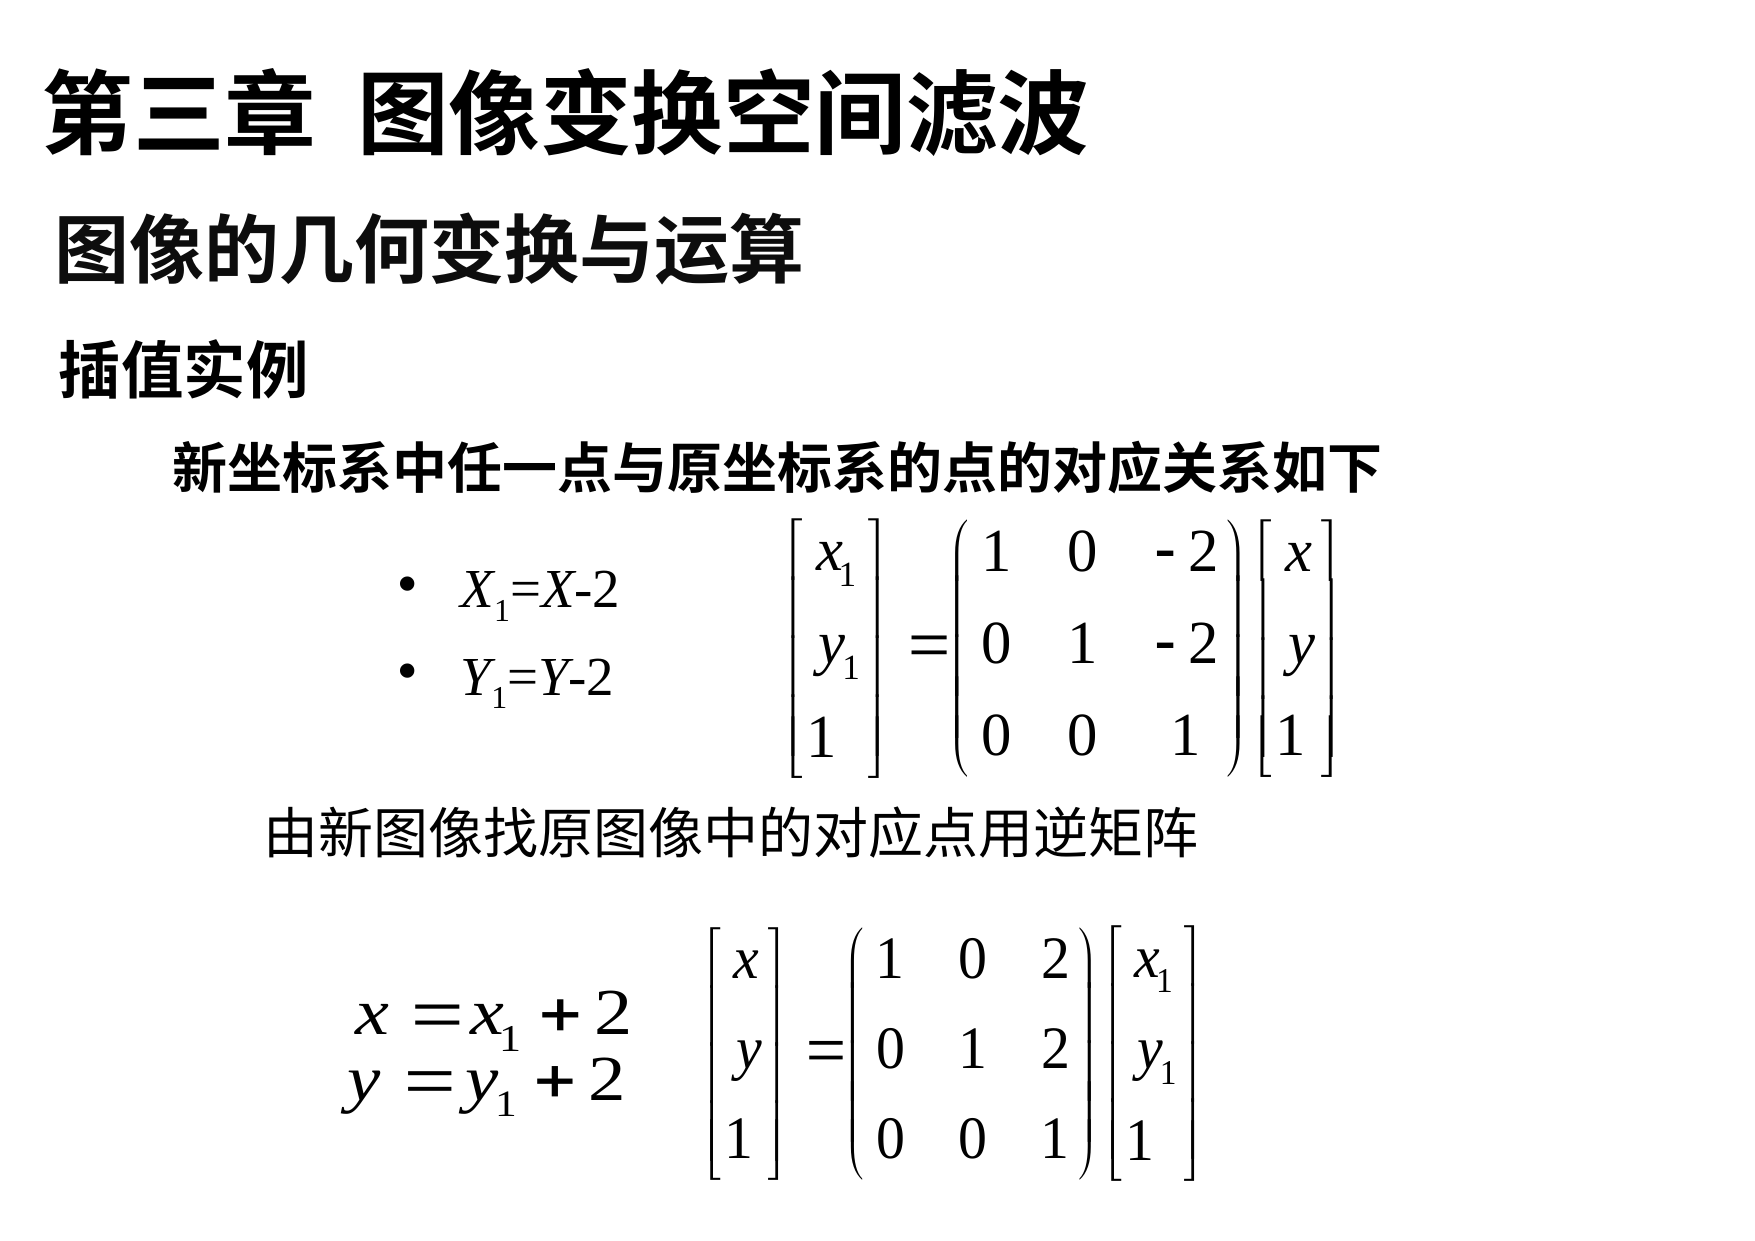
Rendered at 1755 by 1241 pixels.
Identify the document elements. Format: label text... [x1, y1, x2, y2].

text_box 由新图像找原图像中的对应点用逆矩阵 [248, 791, 1435, 873]
text_box 第三章 图像变换空间滤波 [27, 0, 1619, 174]
text_box 插值实例 [43, 323, 1640, 424]
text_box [696, 913, 1218, 1195]
text_box 图像的几何变换与运算 [39, 195, 1086, 300]
list X1=X-2 Y1=Y-2 [383, 544, 777, 757]
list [777, 505, 1354, 792]
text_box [329, 968, 645, 1133]
title 新坐标系中任一点与原坐标系的点的对应关系如下 [81, 424, 1473, 523]
